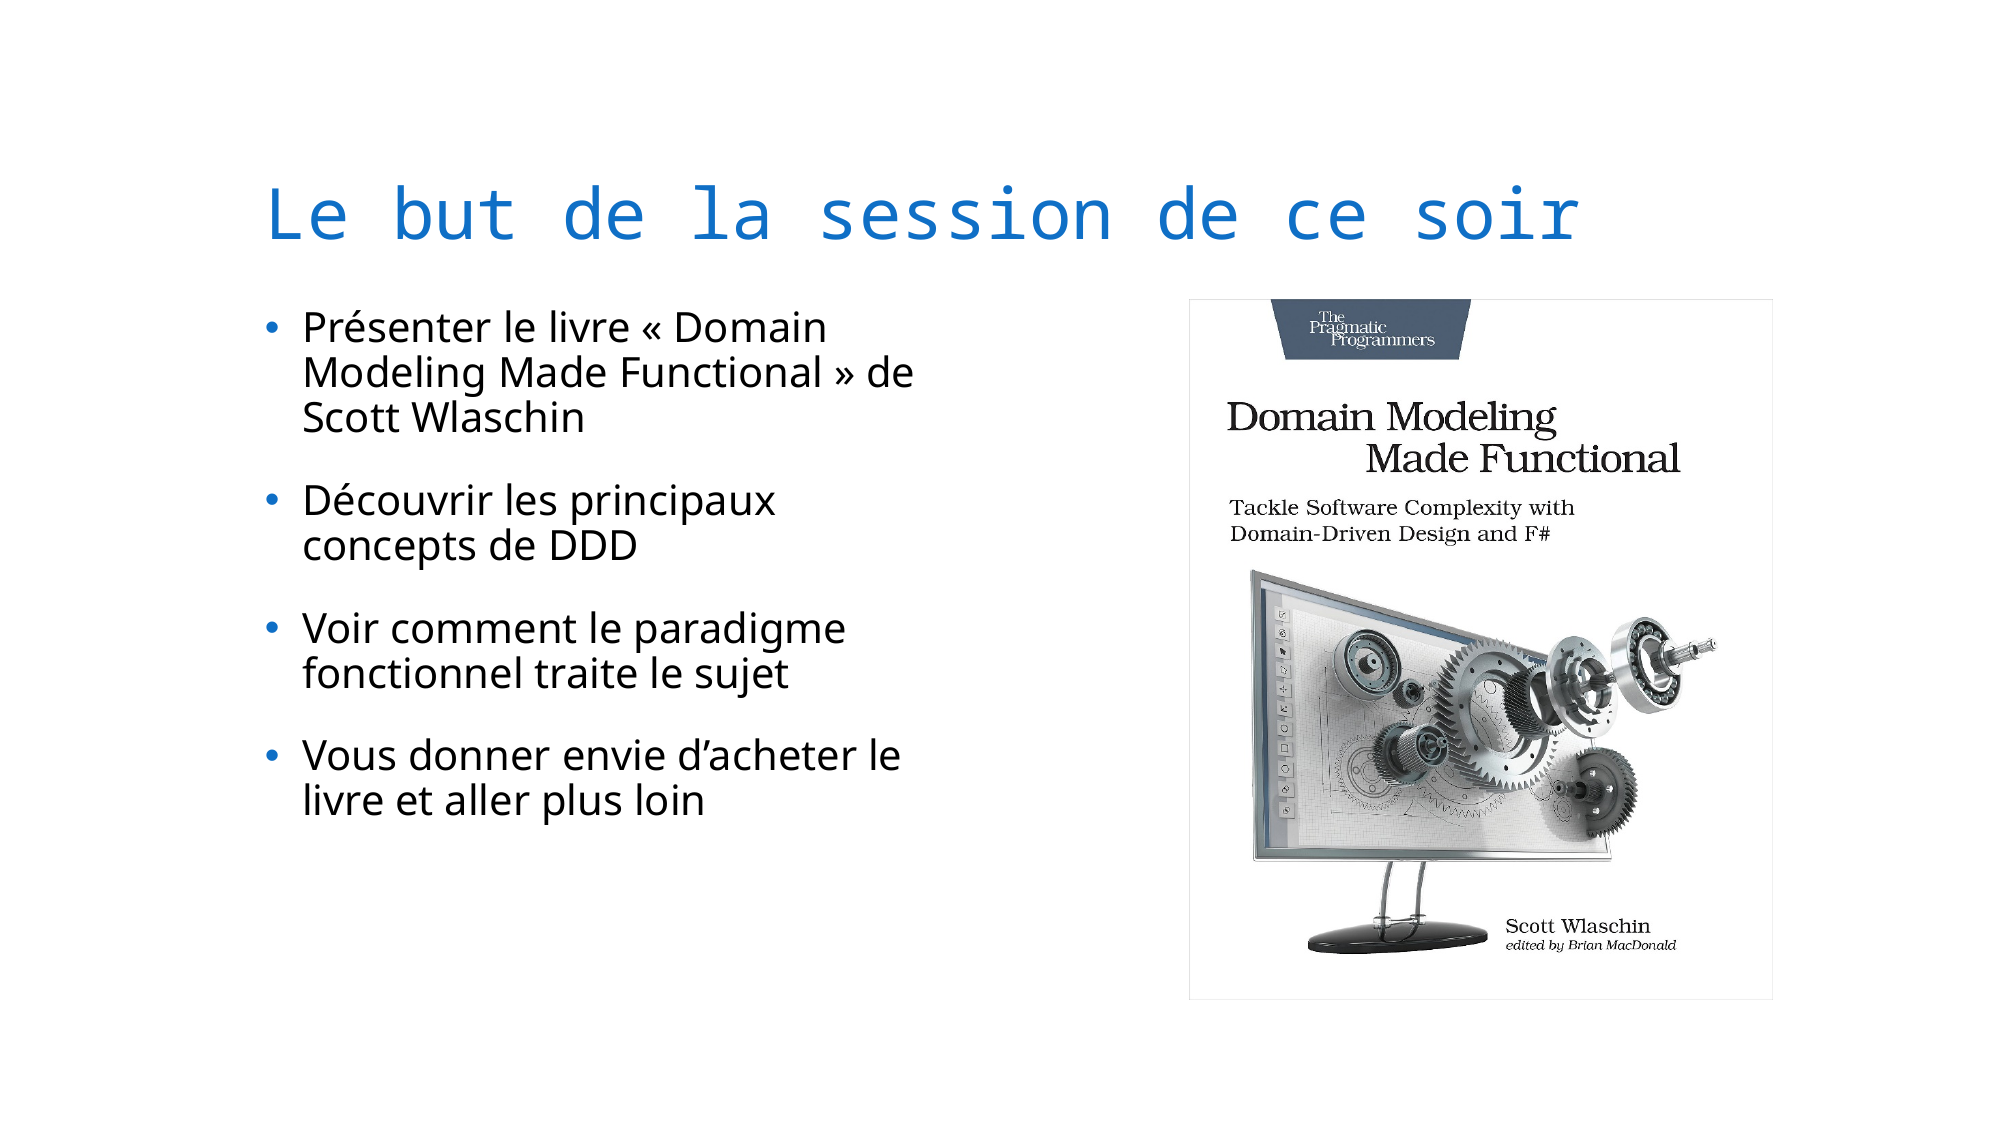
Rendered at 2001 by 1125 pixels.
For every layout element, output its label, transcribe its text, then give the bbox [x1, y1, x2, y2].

picture [1188, 299, 1773, 1001]
text_box Le but de la session de ce soir [249, 74, 1750, 263]
text_box Présenter le livre « Domain Modeling Made Functional » de Scott Wlaschin Découvrir les principaux concepts de DDD Voir comment le paradigme fonctionnel traite le sujet Vous donner envie d’acheter le livre et aller plus loin [249, 299, 963, 1000]
